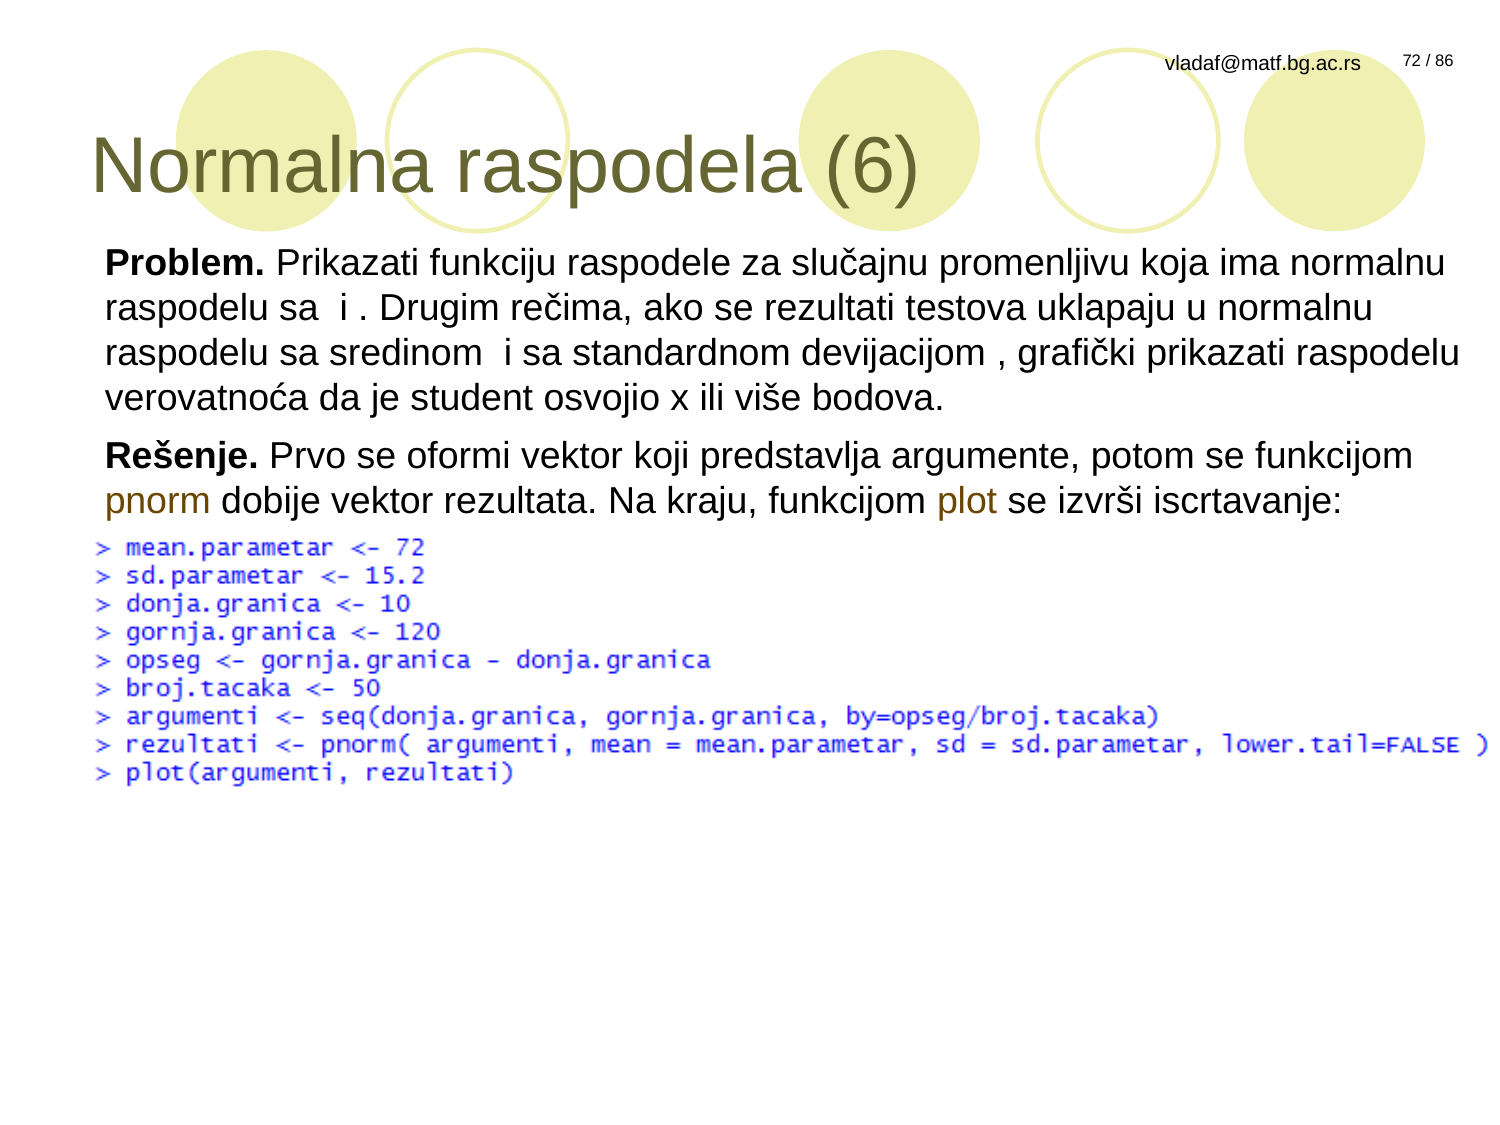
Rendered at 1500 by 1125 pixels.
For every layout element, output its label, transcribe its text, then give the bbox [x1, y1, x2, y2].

picture [89, 529, 1500, 791]
title Normalna raspodela (6) [75, 90, 1425, 233]
